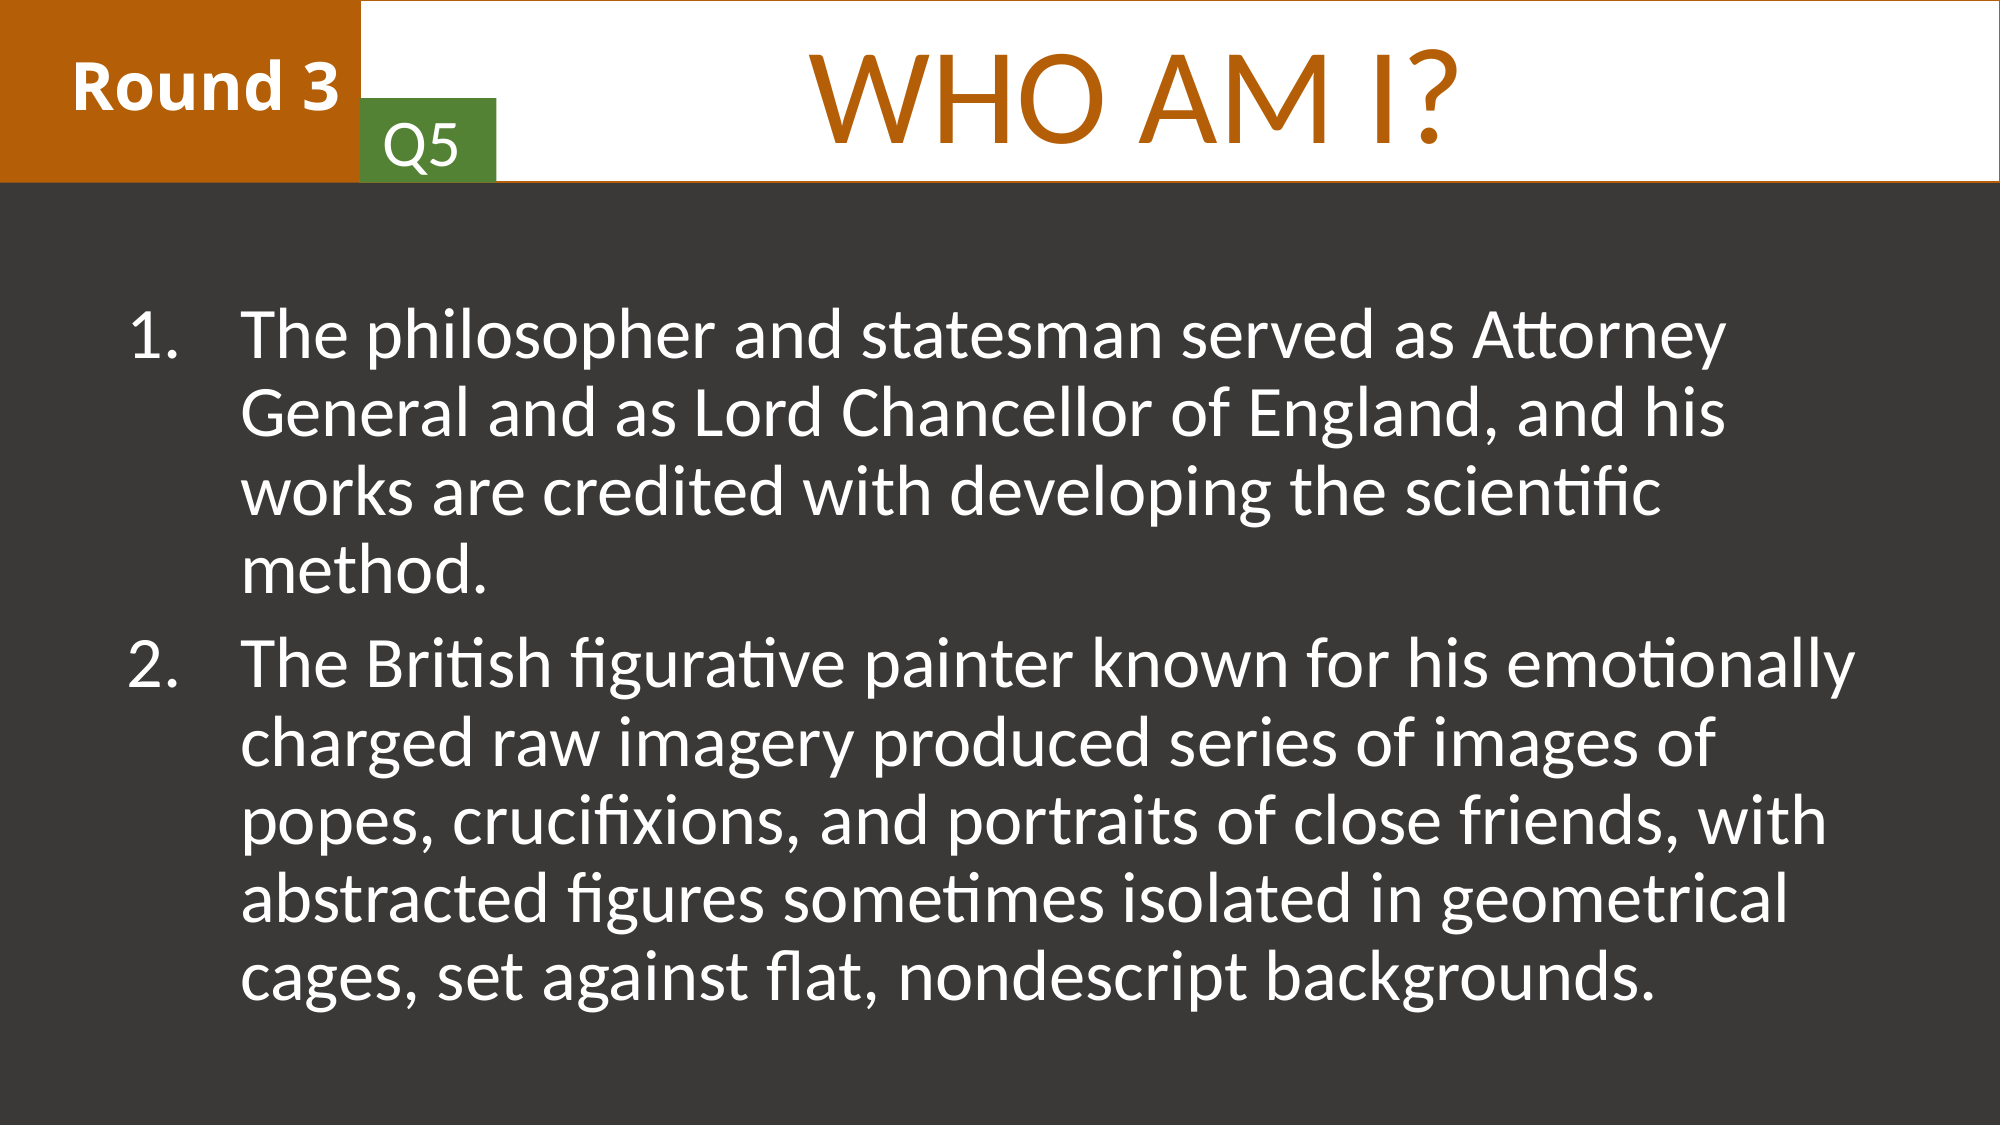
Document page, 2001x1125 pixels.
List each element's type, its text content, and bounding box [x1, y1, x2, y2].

text_box WHO AM I? [794, 0, 1485, 178]
title Round 3 [55, 45, 701, 133]
list The philosopher and statesman served as Attorney General and as Lord Chancellor of England, and his works are credited with developing the scientific method. The British figurative painter known for his emotionally charged raw imagery produced series of images of popes, crucifixions, and portraits of close friends, with abstracted figures sometimes isolated in geometrical cages, set against flat, nondescript backgrounds. [111, 288, 1881, 1070]
text_box [359, 97, 367, 184]
text_box [361, 0, 2000, 183]
text_box Q5 [367, 92, 489, 188]
text_box [0, 0, 361, 184]
text_box [489, 97, 497, 184]
